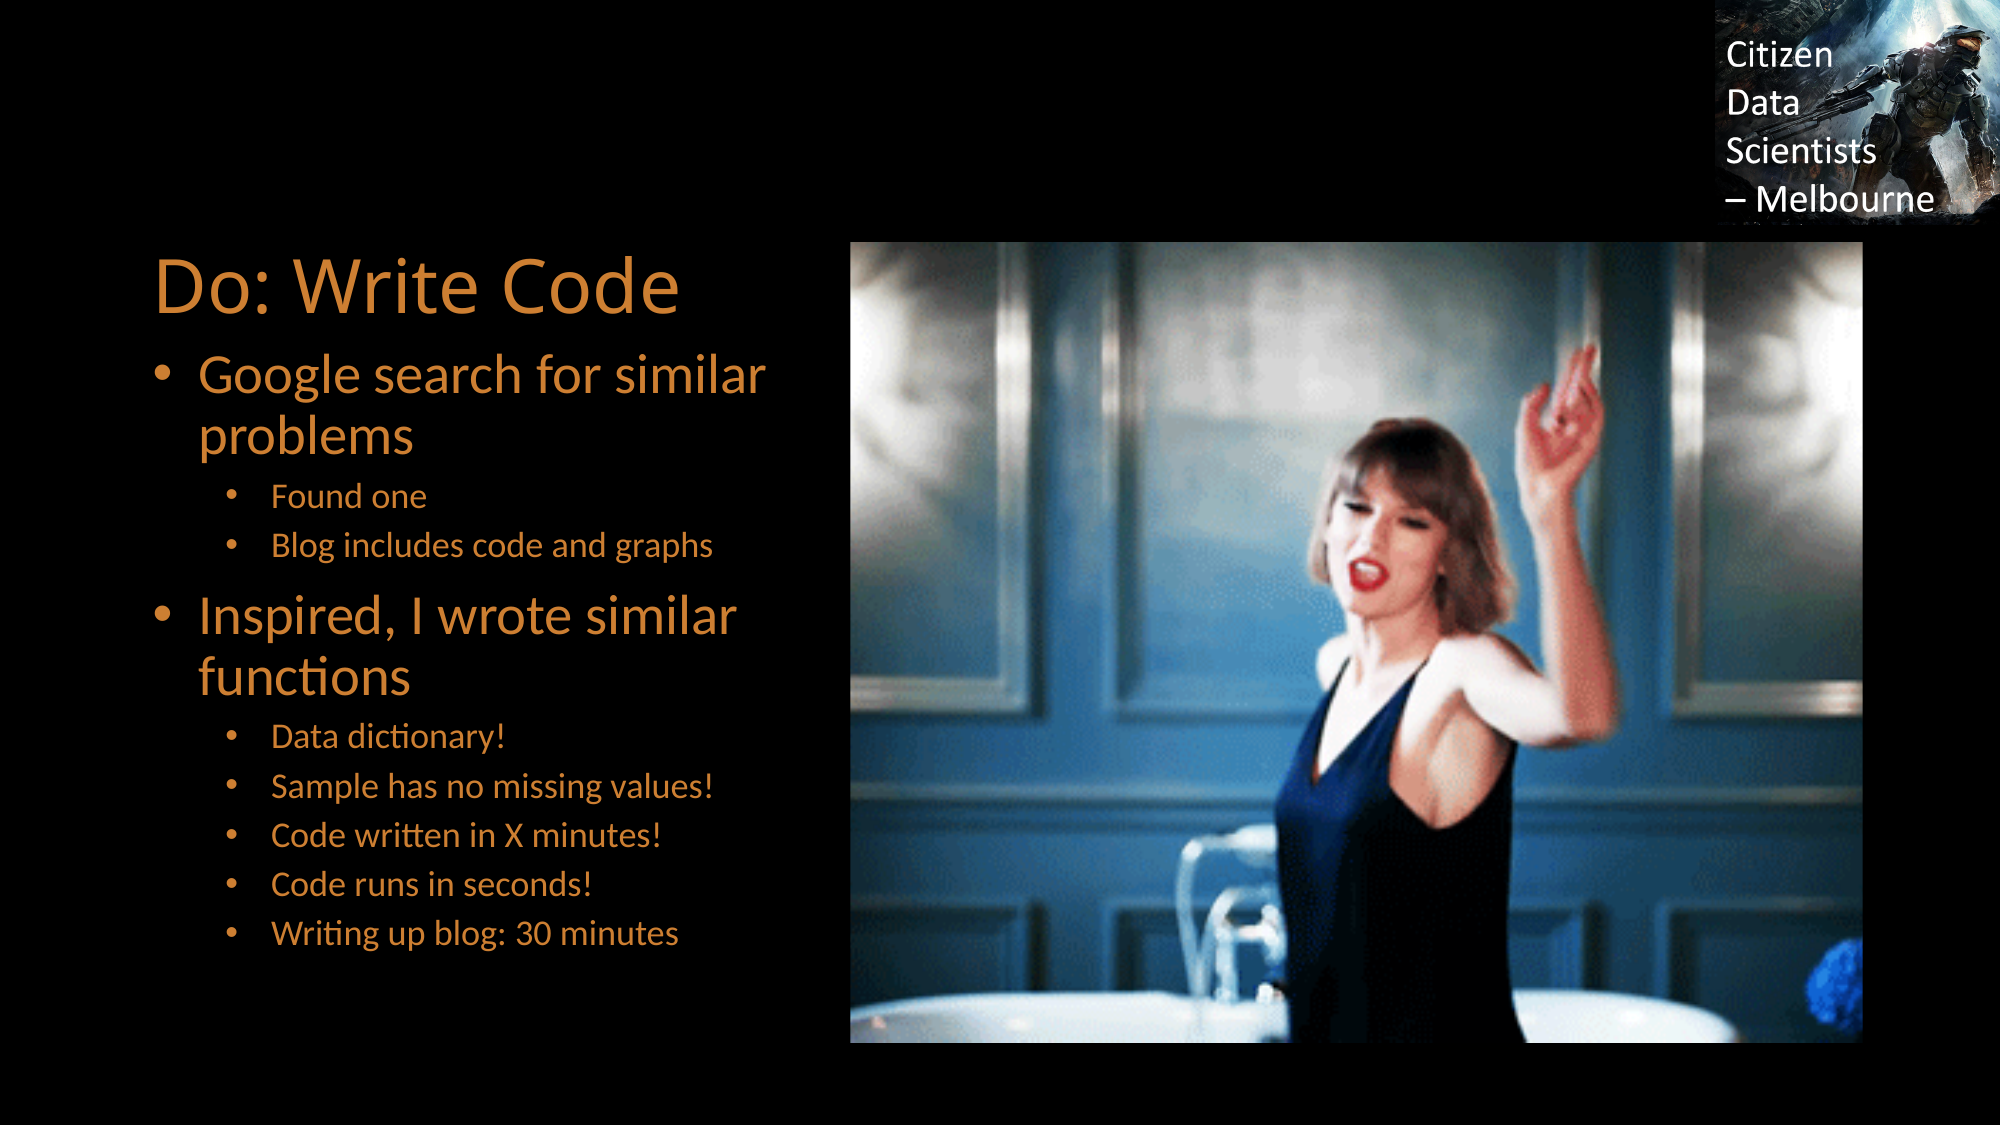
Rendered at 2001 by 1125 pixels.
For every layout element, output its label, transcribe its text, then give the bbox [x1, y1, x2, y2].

title Do: Write Code [137, 75, 783, 337]
picture [1715, 0, 2000, 225]
picture [850, 242, 1863, 1043]
list Google search for similar problems Found one Blog includes code and graphs Inspired, I wrote similar functions Data dictionary! Sample has no missing values! Code written in X minutes! Code runs in seconds! Writing up blog: 30 minutes [137, 337, 783, 963]
